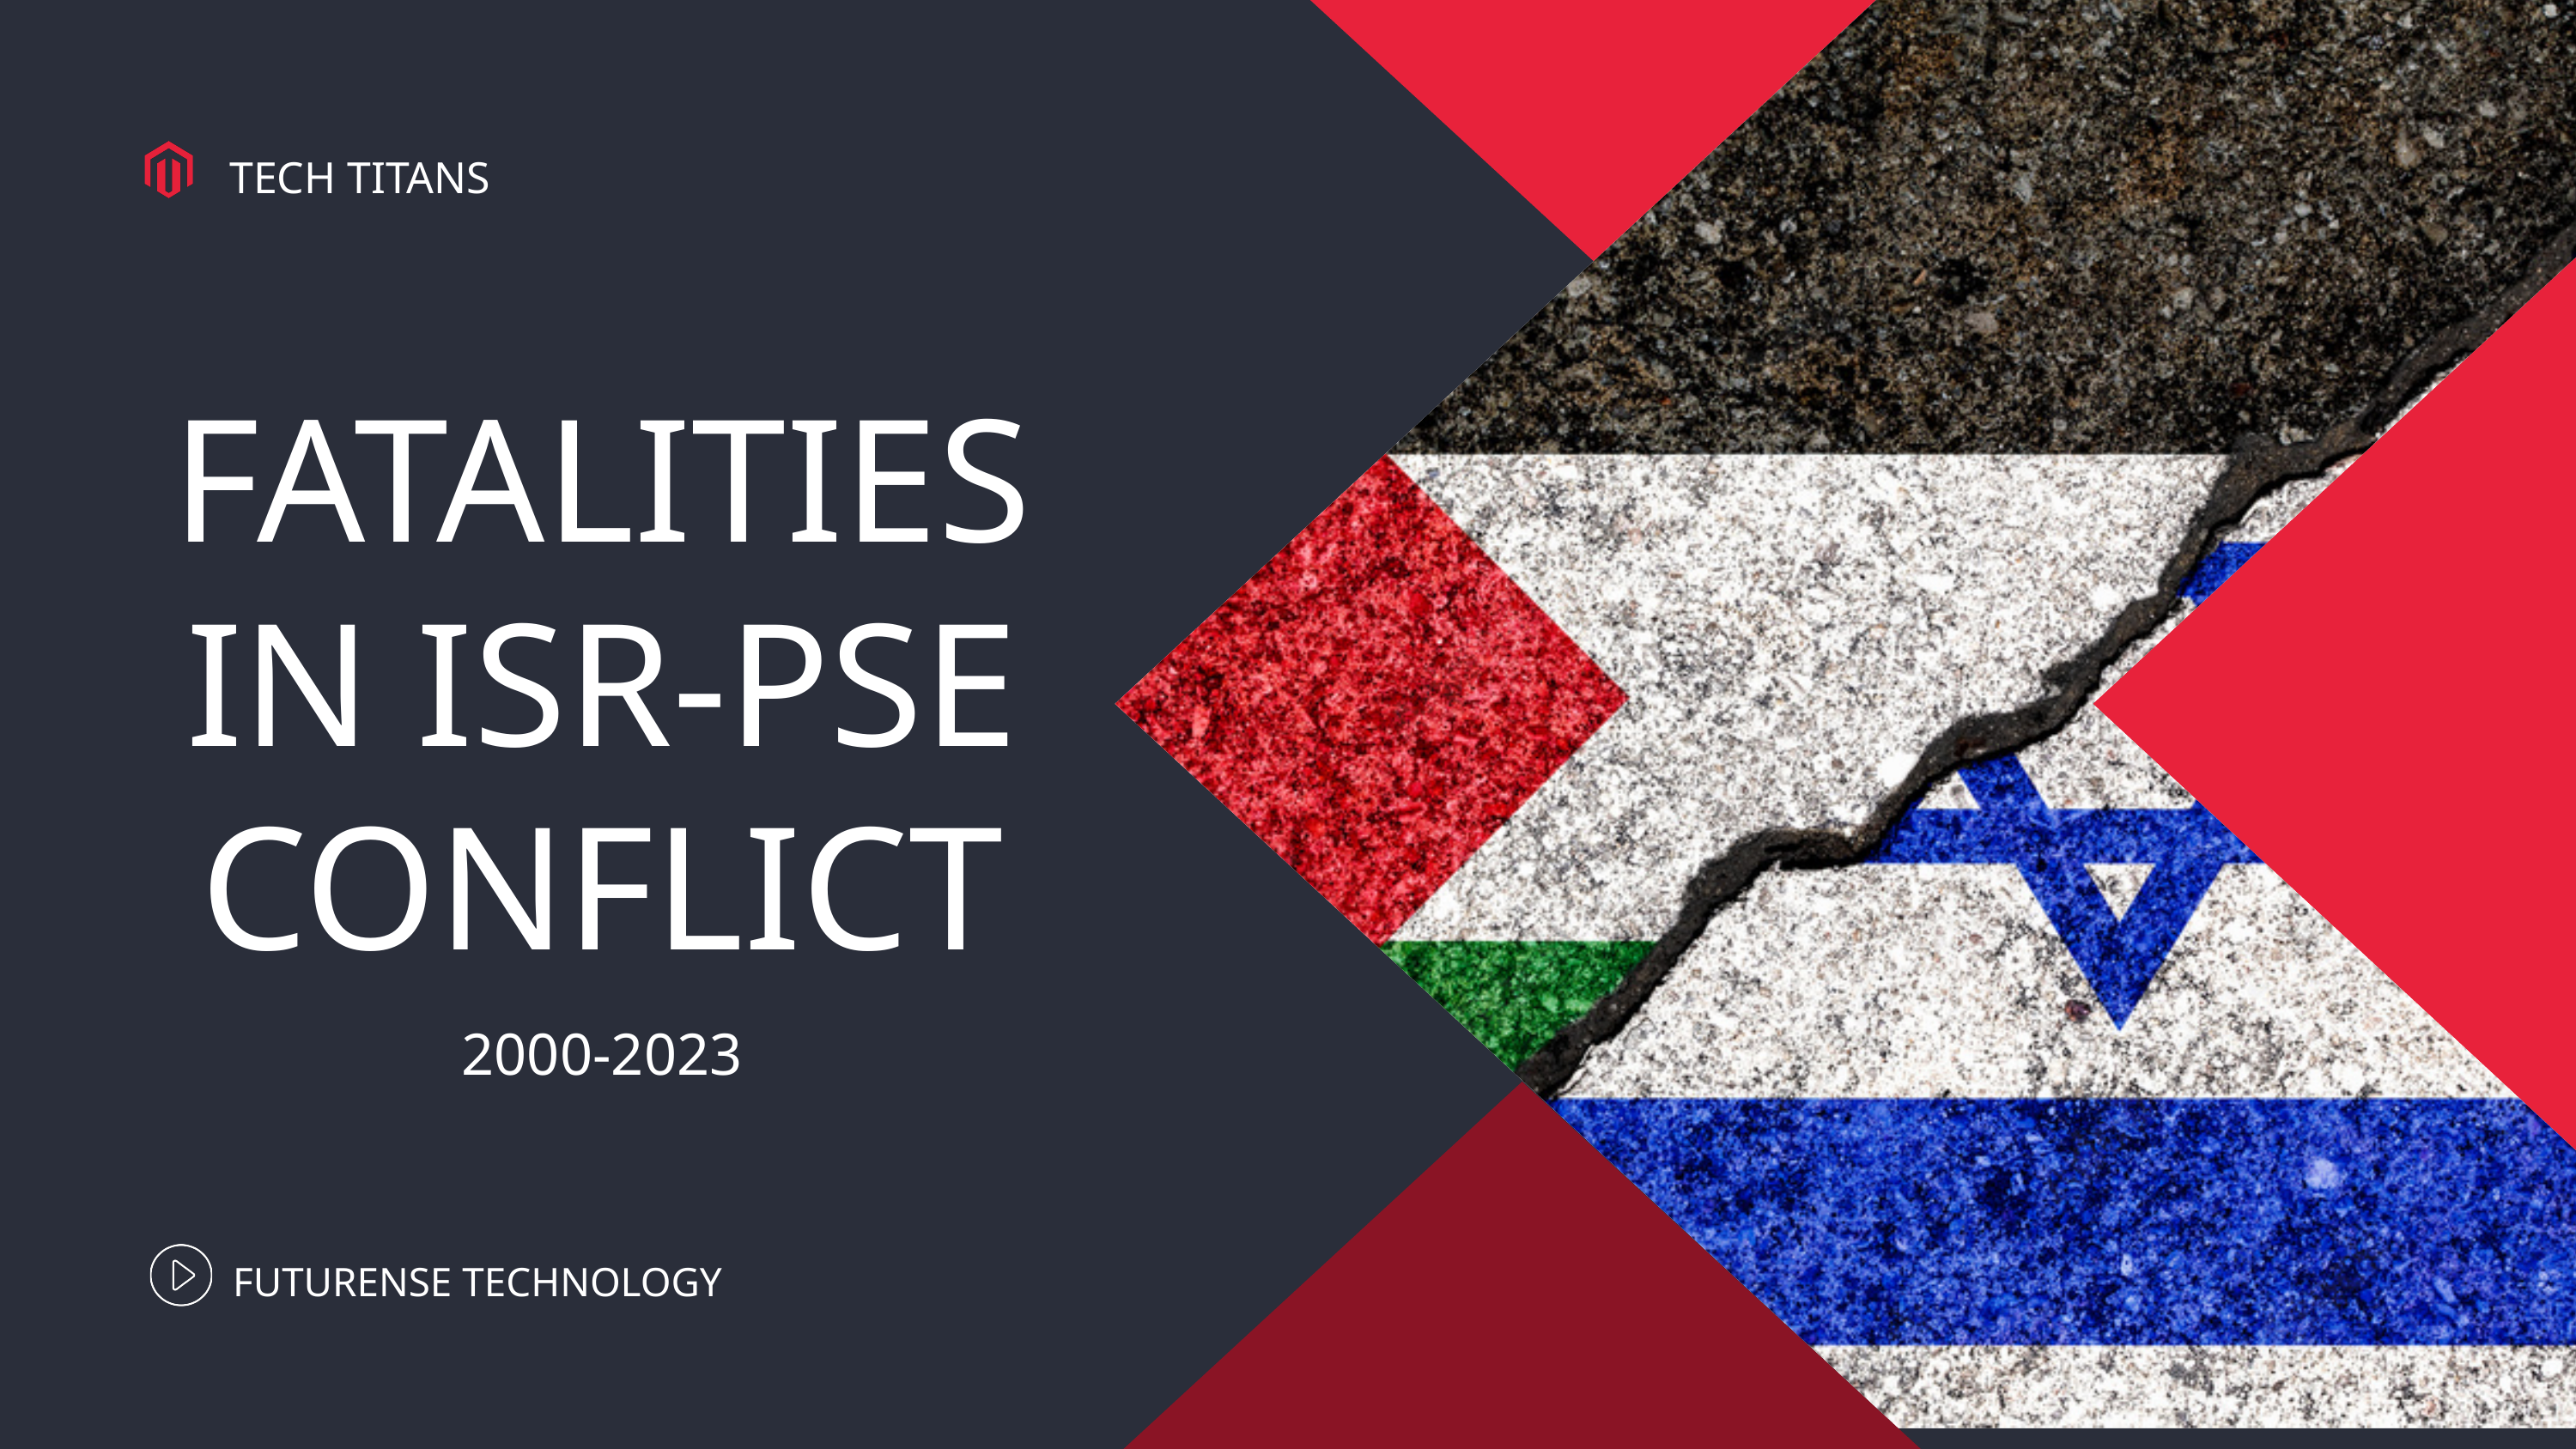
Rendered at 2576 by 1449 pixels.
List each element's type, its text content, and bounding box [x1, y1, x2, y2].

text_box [989, 1081, 2055, 1449]
text_box FUTURENSE TECHNOLOGY [233, 1249, 938, 1305]
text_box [1115, 0, 2576, 1428]
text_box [144, 141, 775, 198]
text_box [88, 372, 1115, 1082]
text_box [149, 1244, 213, 1307]
